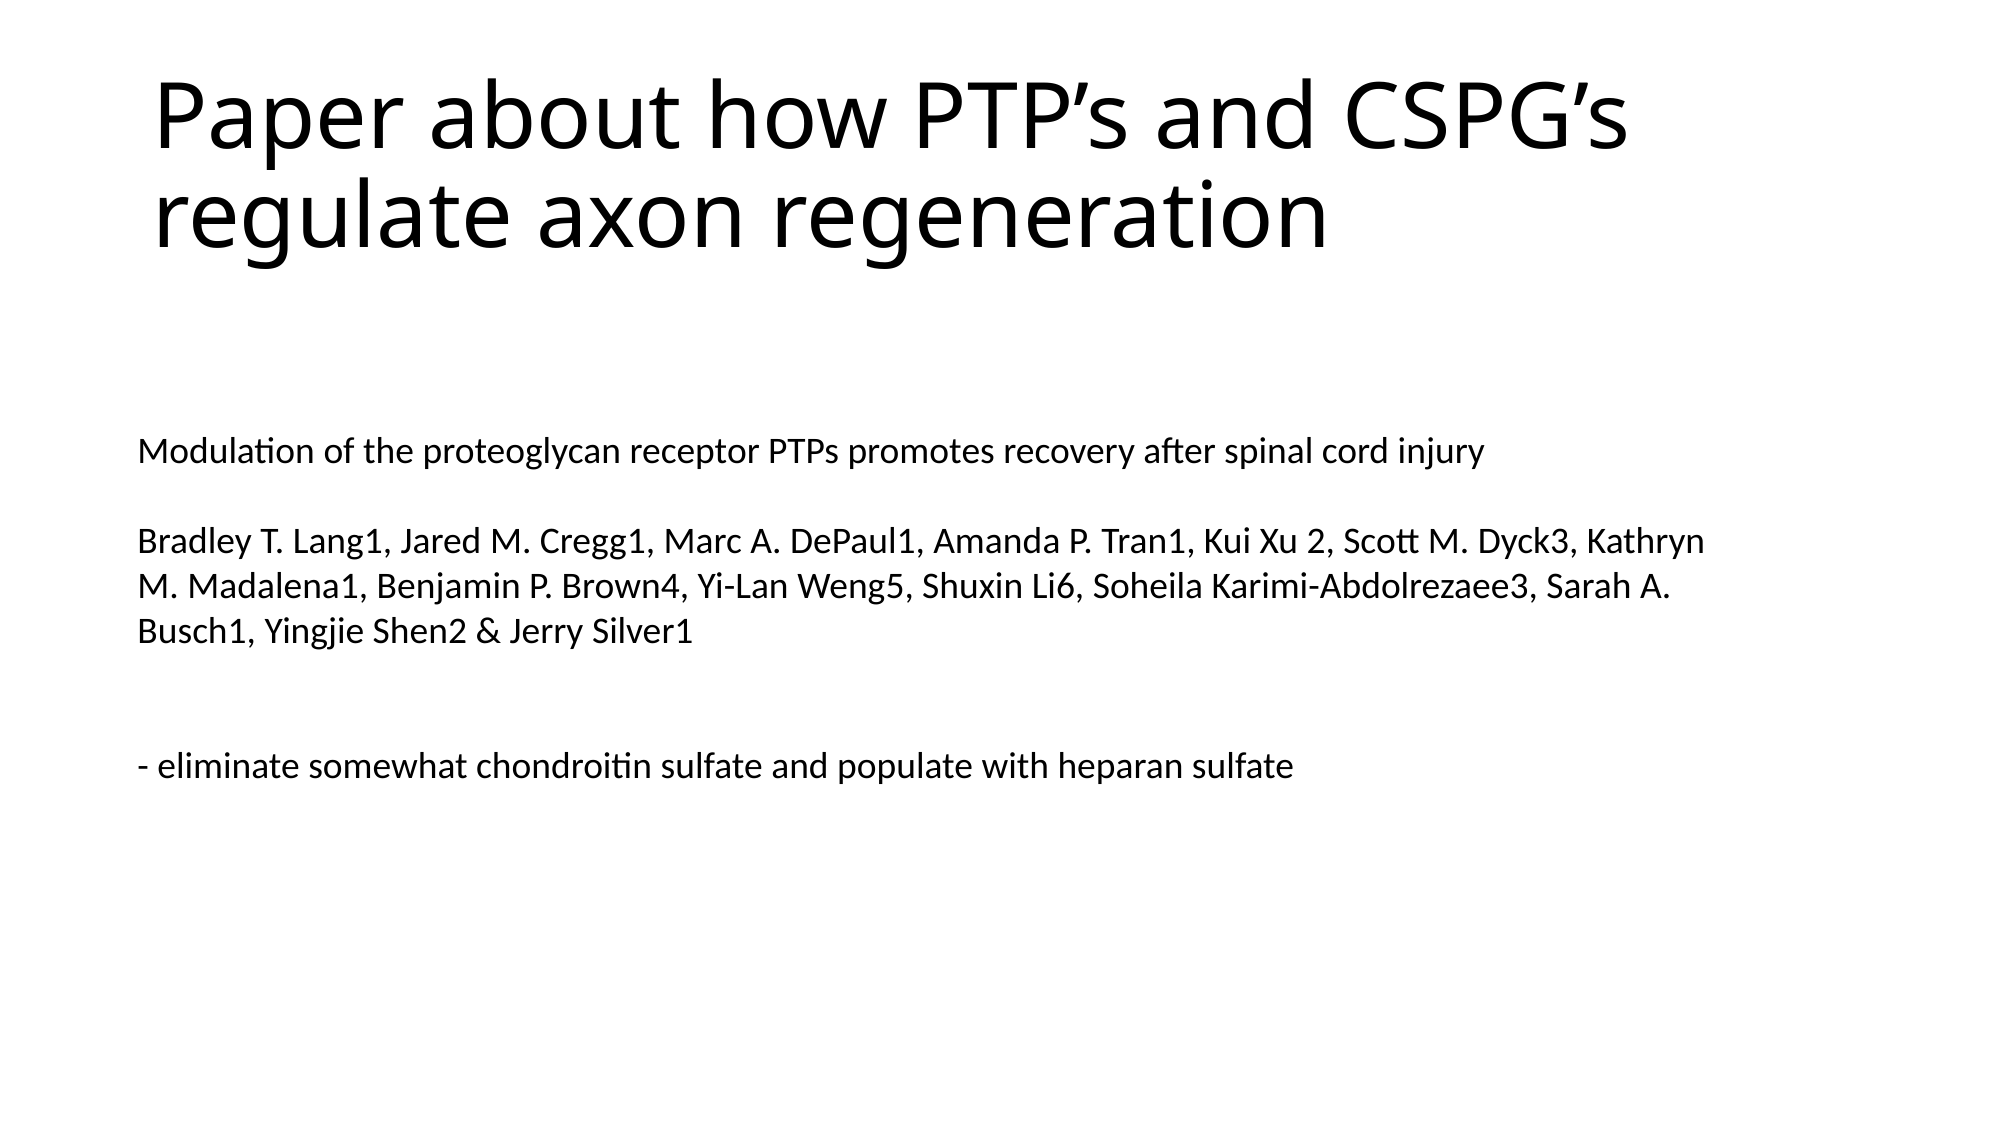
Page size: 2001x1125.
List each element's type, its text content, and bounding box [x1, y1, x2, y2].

text_box Modulation of the proteoglycan receptor PTPs promotes recovery after spinal cord injury Bradley T. Lang1, Jared M. Cregg1, Marc A. DePaul1, Amanda P. Tran1, Kui Xu 2, Scott M. Dyck3, Kathryn M. Madalena1, Benjamin P. Brown4, Yi-Lan Weng5, Shuxin Li6, Soheila Karimi-Abdolrezaee3, Sarah A. Busch1, Yingjie Shen2 & Jerry Silver1 - eliminate somewhat chondroitin sulfate and populate with heparan sulfate [122, 418, 1749, 794]
text_box Paper about how PTP’s and CSPG’s regulate axon regeneration [137, 59, 1863, 278]
